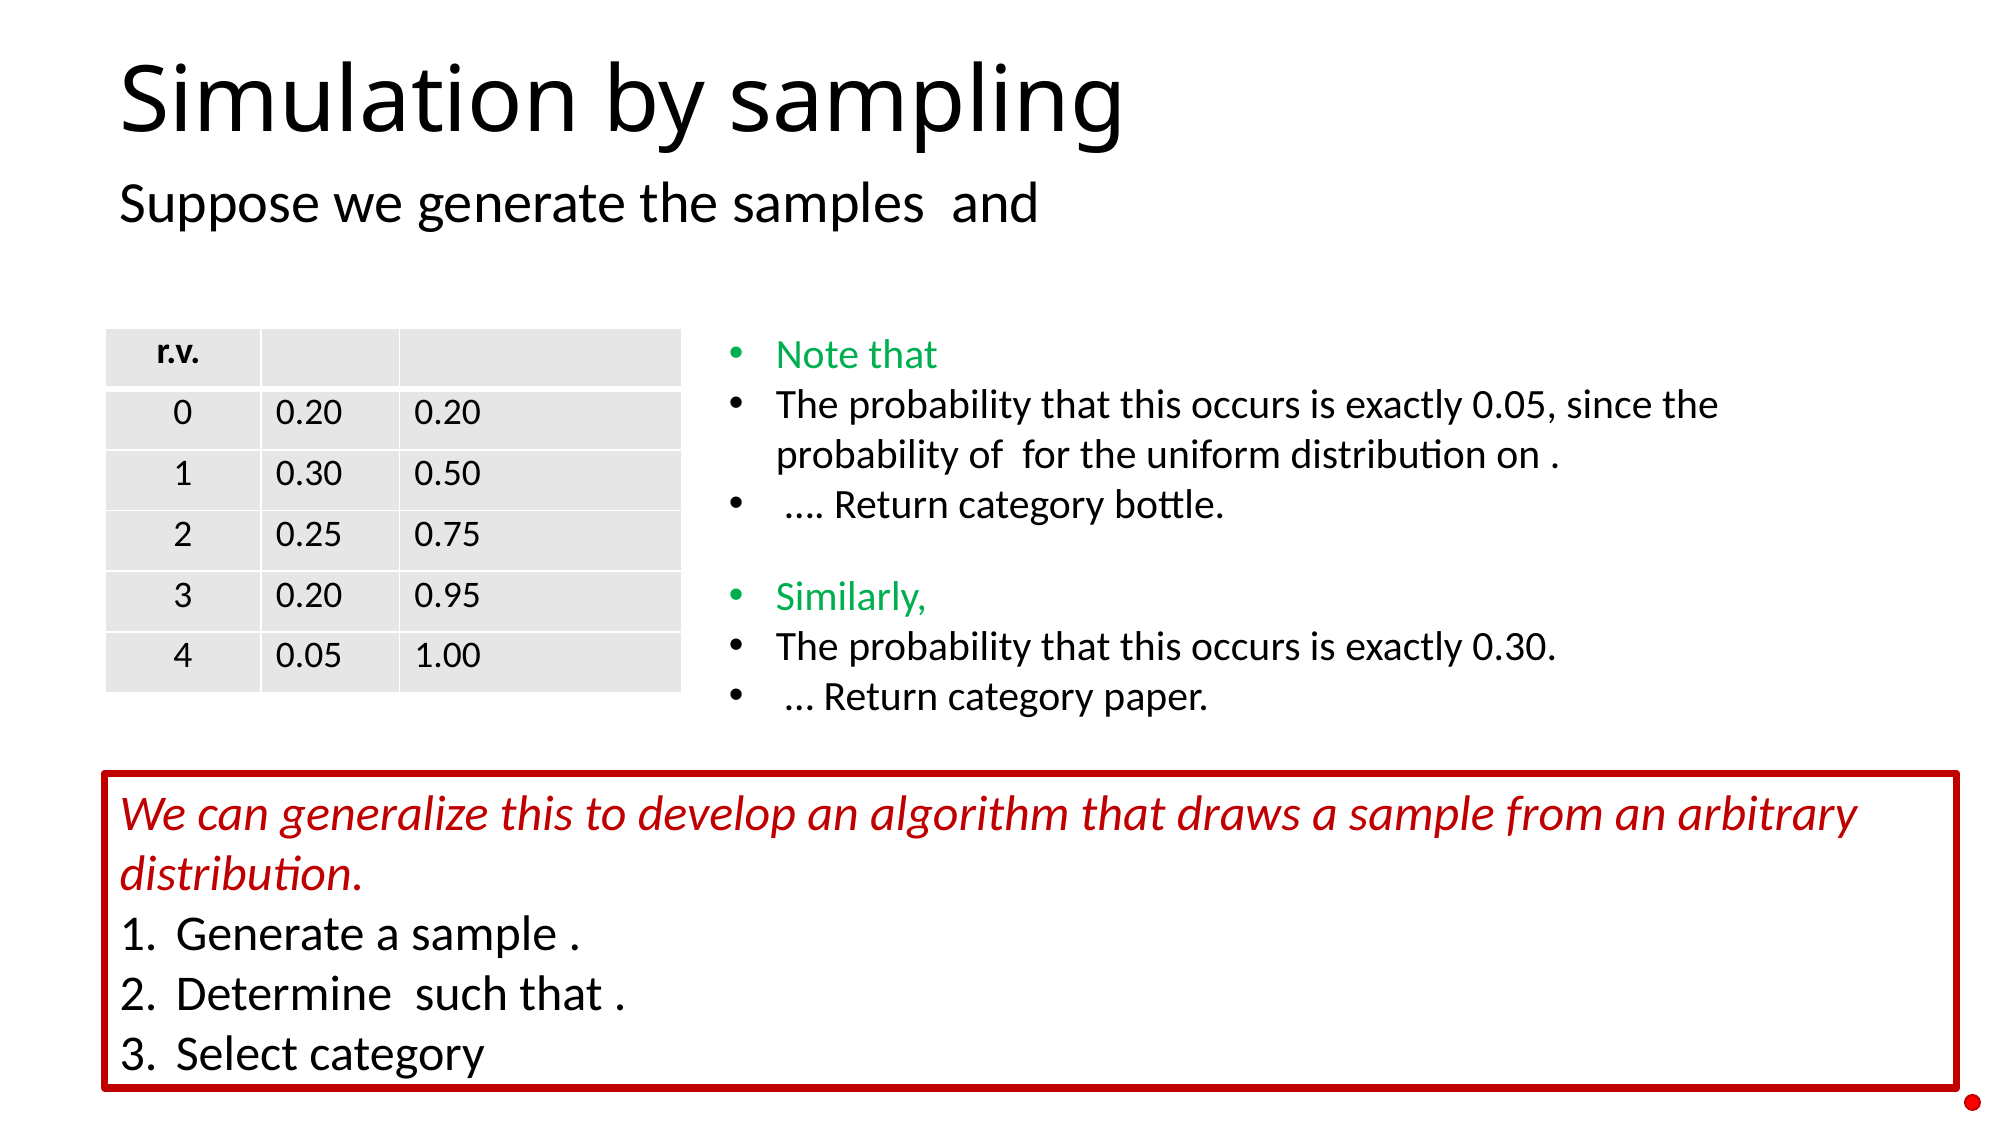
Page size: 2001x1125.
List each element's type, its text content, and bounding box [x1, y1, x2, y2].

title Simulation by sampling [104, 0, 1830, 211]
text_box [1963, 1093, 1982, 1112]
